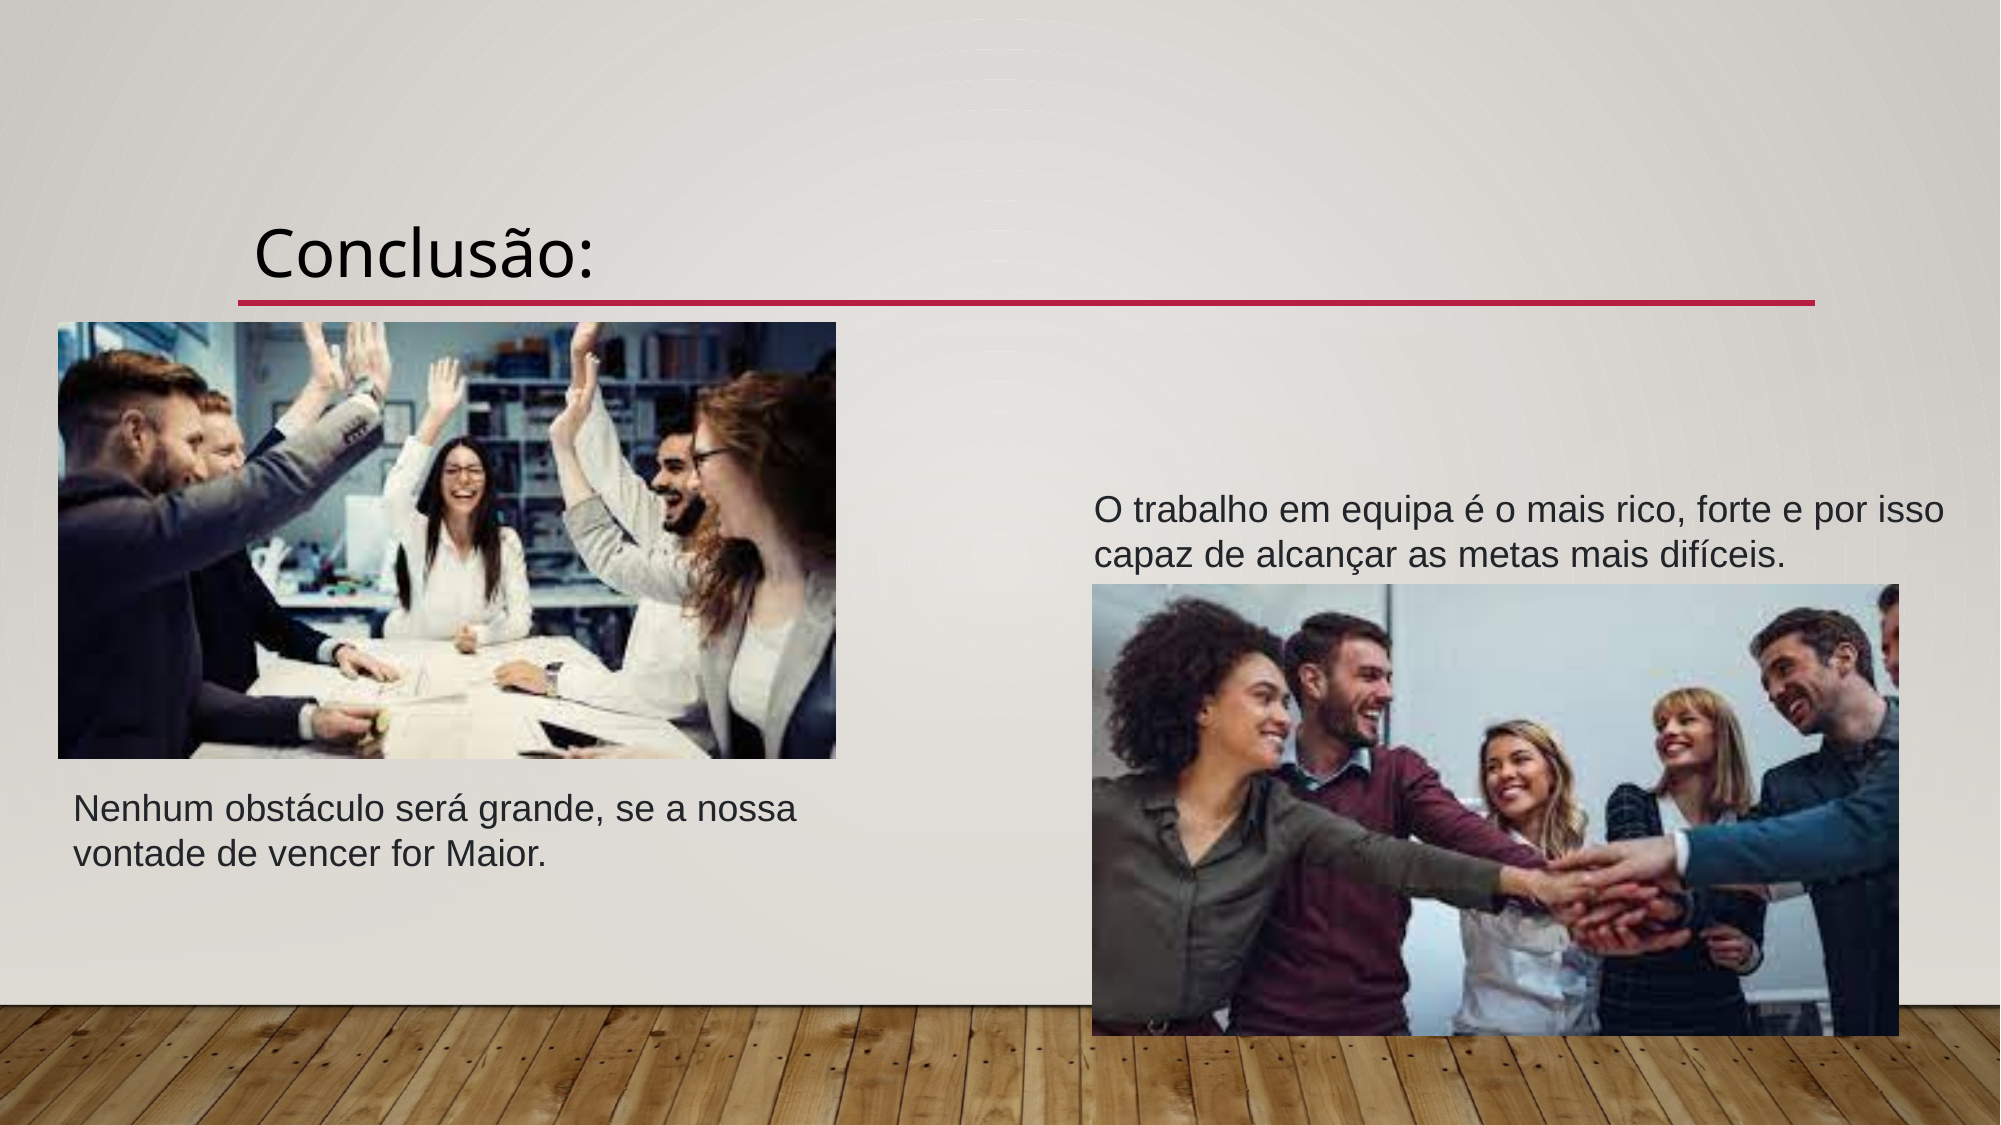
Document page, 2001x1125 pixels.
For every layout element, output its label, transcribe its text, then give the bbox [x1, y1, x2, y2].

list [58, 322, 836, 759]
text_box O trabalho em equipa é o mais rico, forte e por isso capaz de alcançar as metas mais difíceis. [1079, 477, 1974, 628]
text_box Nenhum obstáculo será grande, se a nossa vontade de vencer for Maior. [58, 777, 953, 927]
picture [0, 583, 2000, 1125]
title Conclusão: [238, 212, 629, 305]
